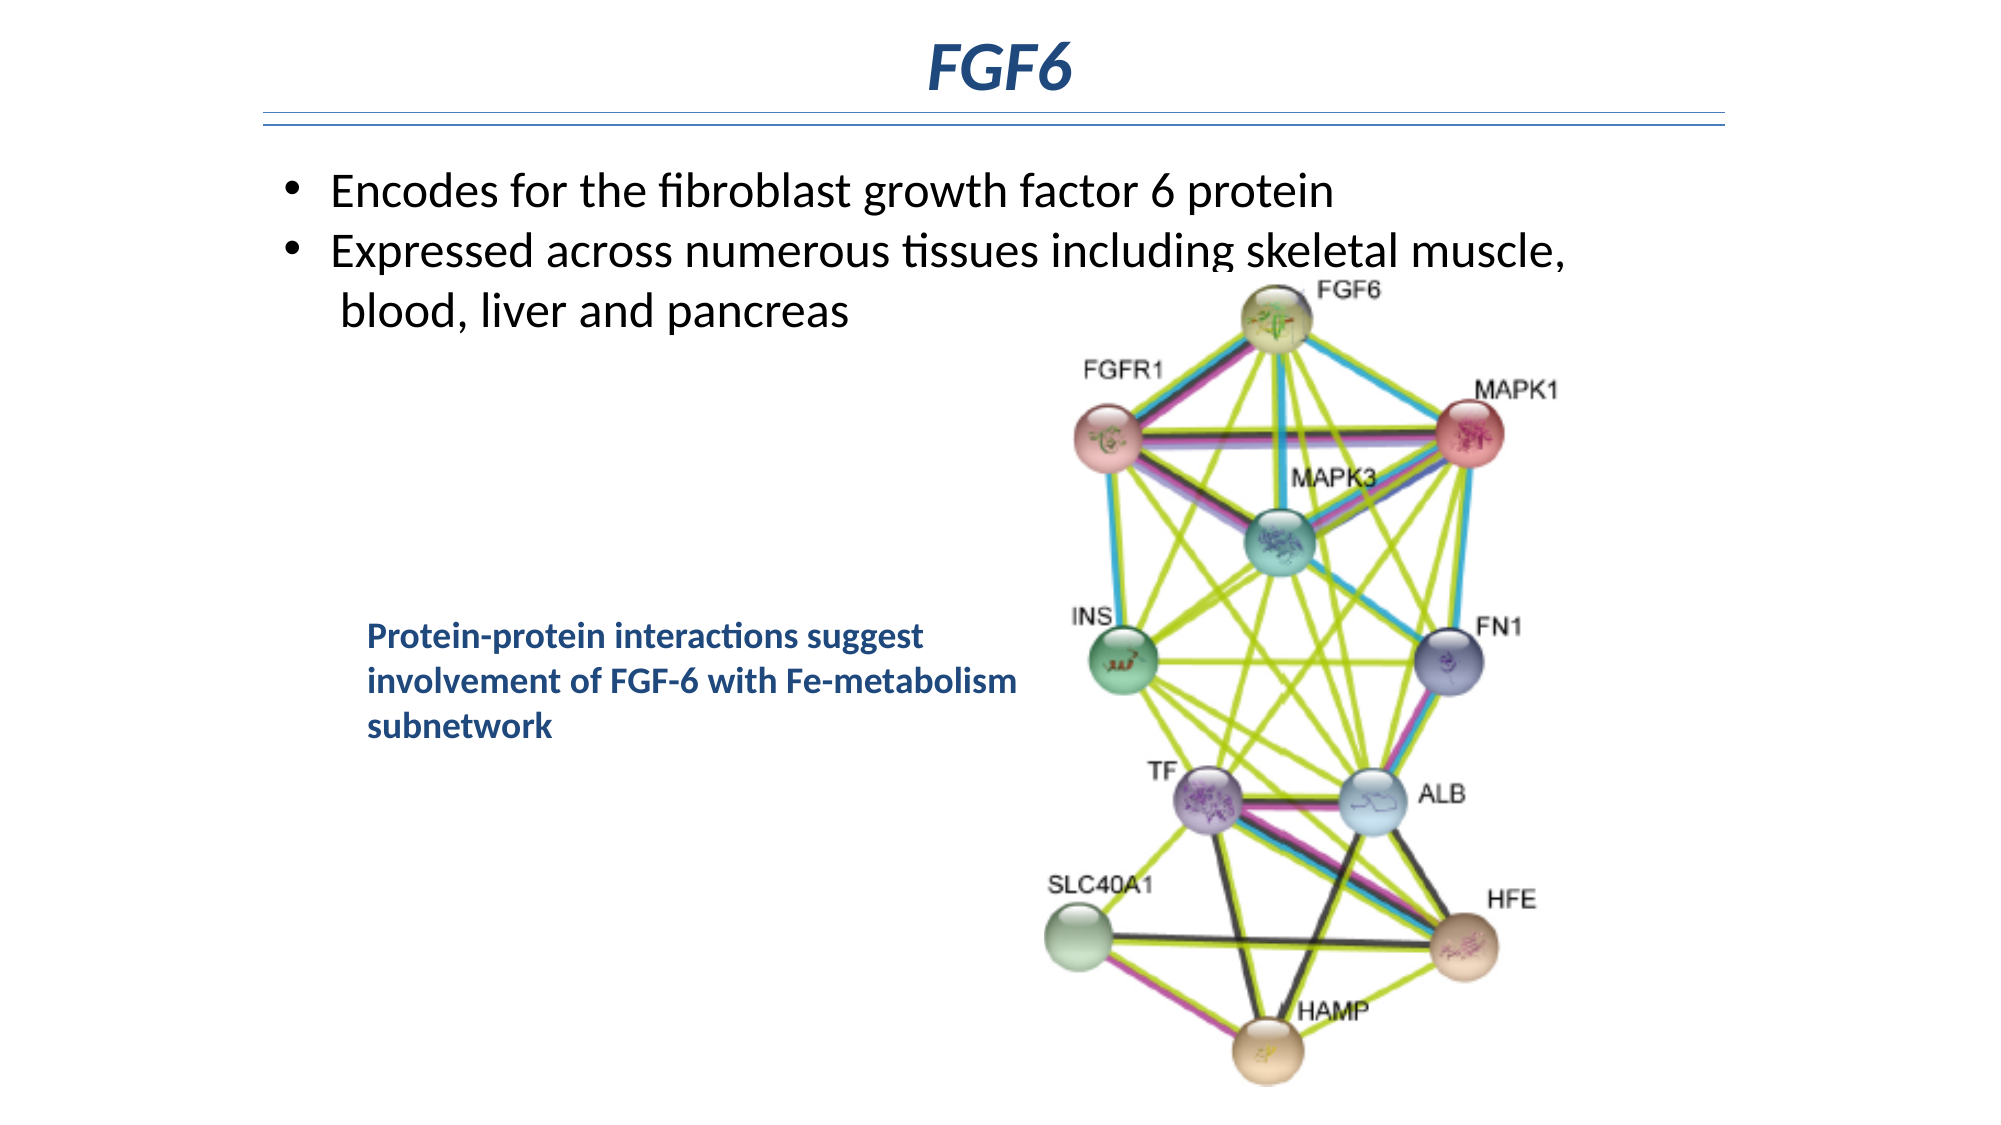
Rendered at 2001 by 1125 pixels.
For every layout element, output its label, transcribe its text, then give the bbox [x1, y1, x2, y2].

text_box Encodes for the fibroblast growth factor 6 protein Expressed across numerous tissues including skeletal muscle, blood, liver and pancreas [268, 149, 1594, 345]
text_box Protein-protein interactions suggest involvement of FGF-6 with Fe-metabolism subnetwork [352, 604, 1038, 754]
picture [1043, 272, 1582, 1088]
title FGF6 [324, 12, 1675, 111]
